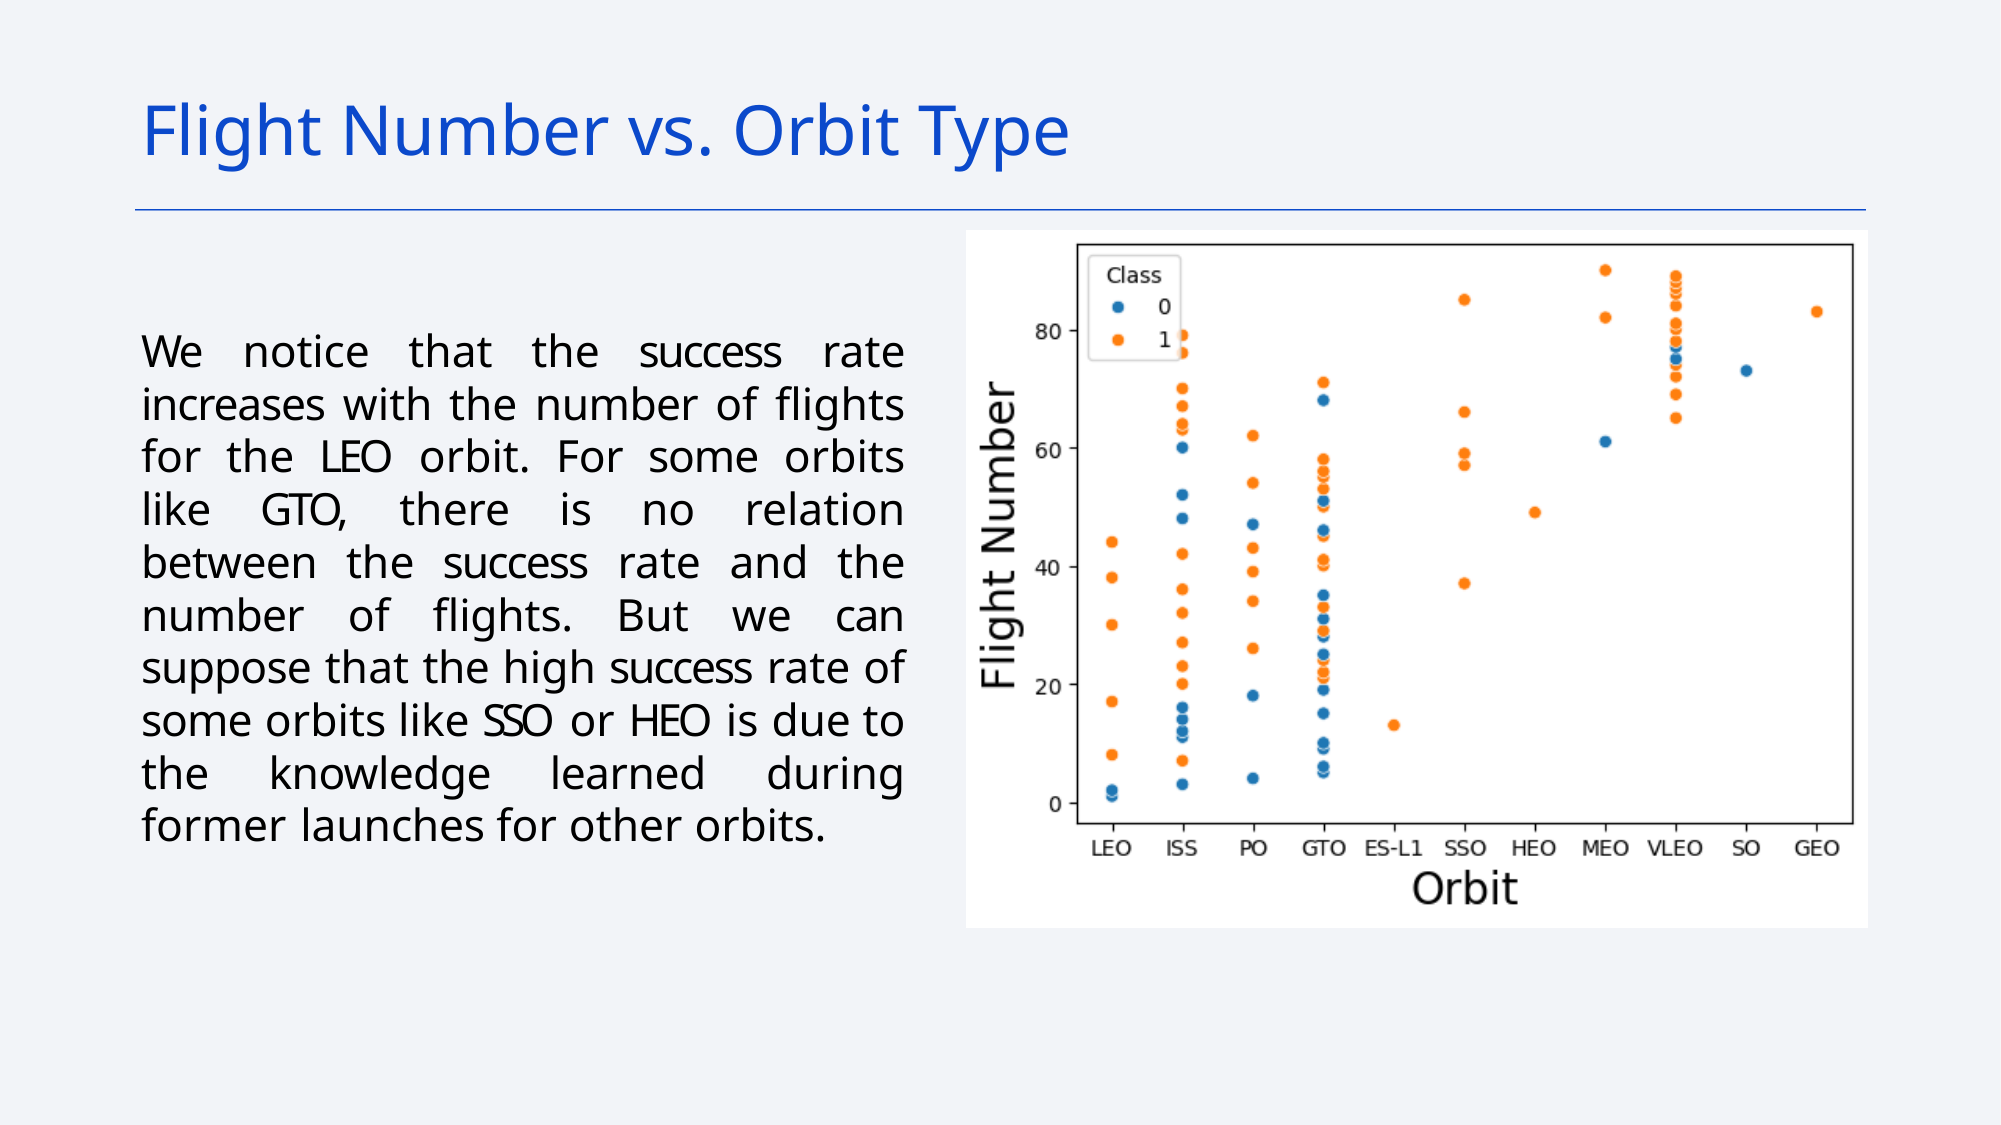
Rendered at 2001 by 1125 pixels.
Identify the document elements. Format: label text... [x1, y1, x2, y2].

picture [0, 0, 2001, 1125]
text_box Flight Number vs. Orbit Type [126, 88, 1852, 179]
list We notice that the success rate increases with the number of flights for the LEO orbit. For some orbits like GTO, there is no relation between the success rate and the number of flights. But we can suppose that the high success rate of some orbits like SSO or HEO is due to the knowledge learned during former launches for other orbits. [126, 317, 921, 912]
